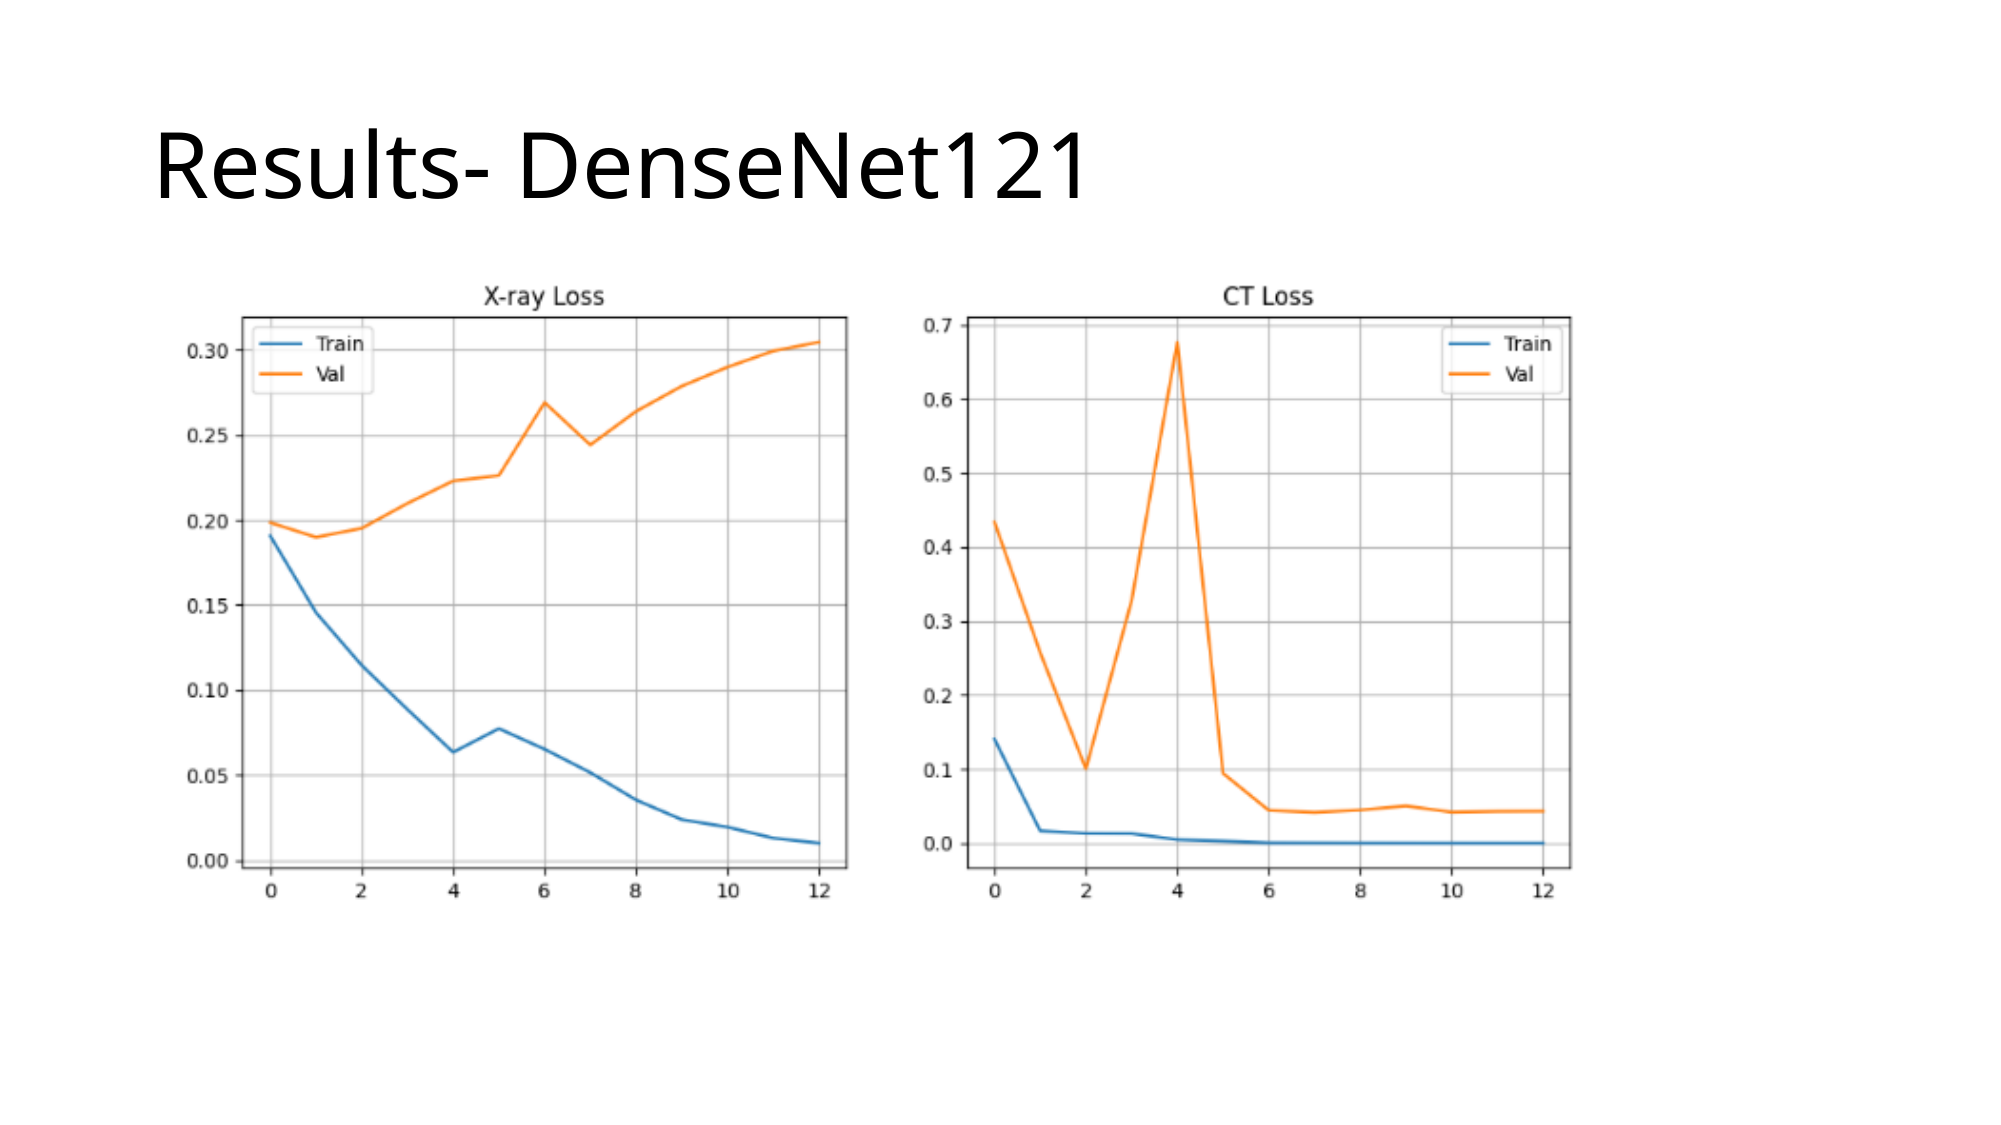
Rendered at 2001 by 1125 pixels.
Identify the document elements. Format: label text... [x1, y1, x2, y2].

picture [137, 277, 1596, 915]
title Results- DenseNet121 [137, 59, 1863, 278]
